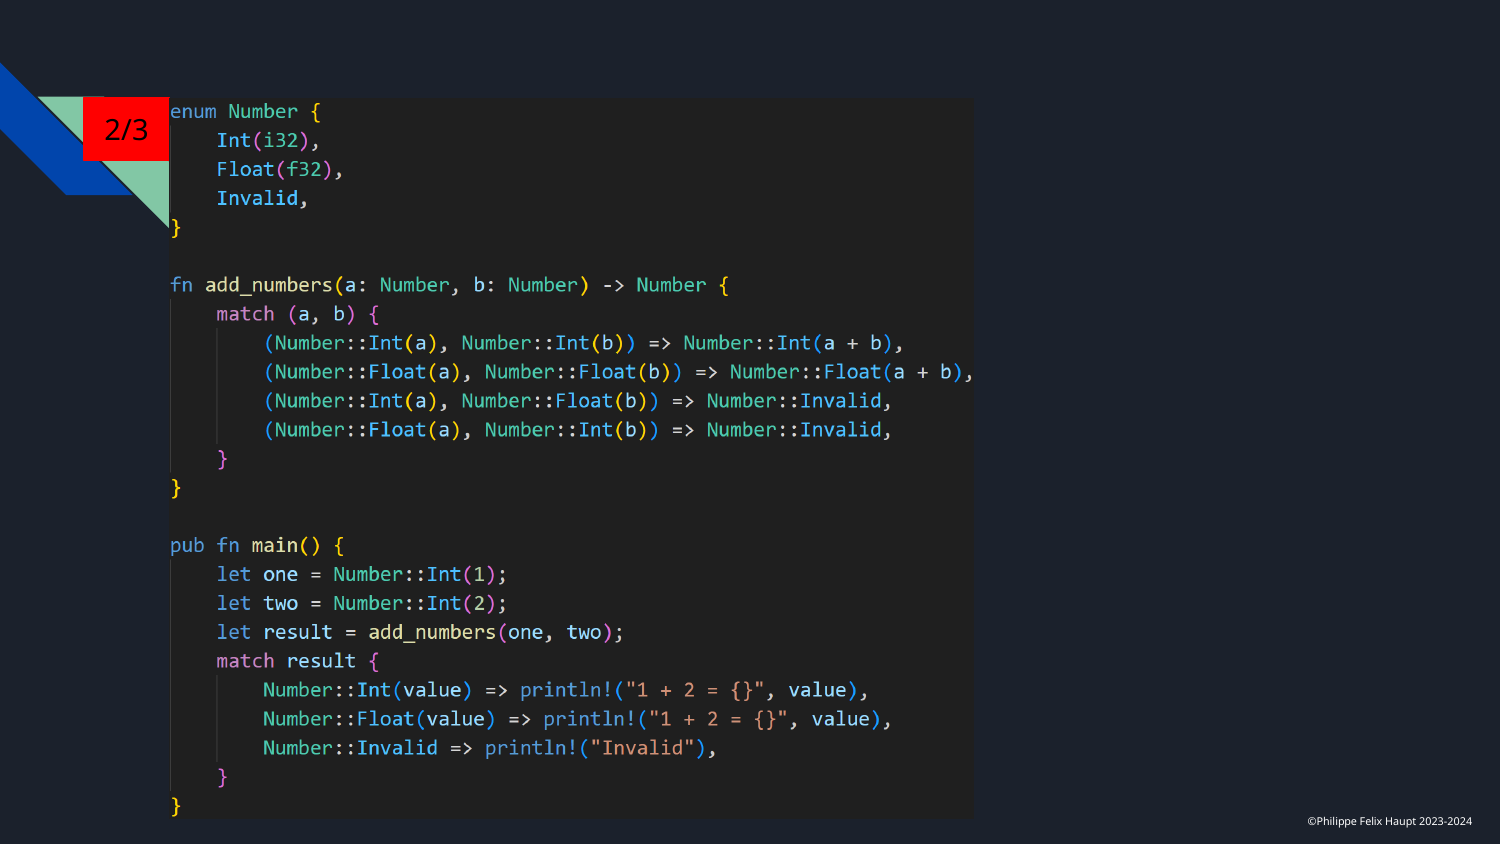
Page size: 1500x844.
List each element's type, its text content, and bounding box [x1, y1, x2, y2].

text_box 2/3 [83, 98, 167, 161]
picture [169, 98, 974, 820]
text_box ©Philippe Felix Haupt 2023-2024 [1292, 801, 1500, 844]
